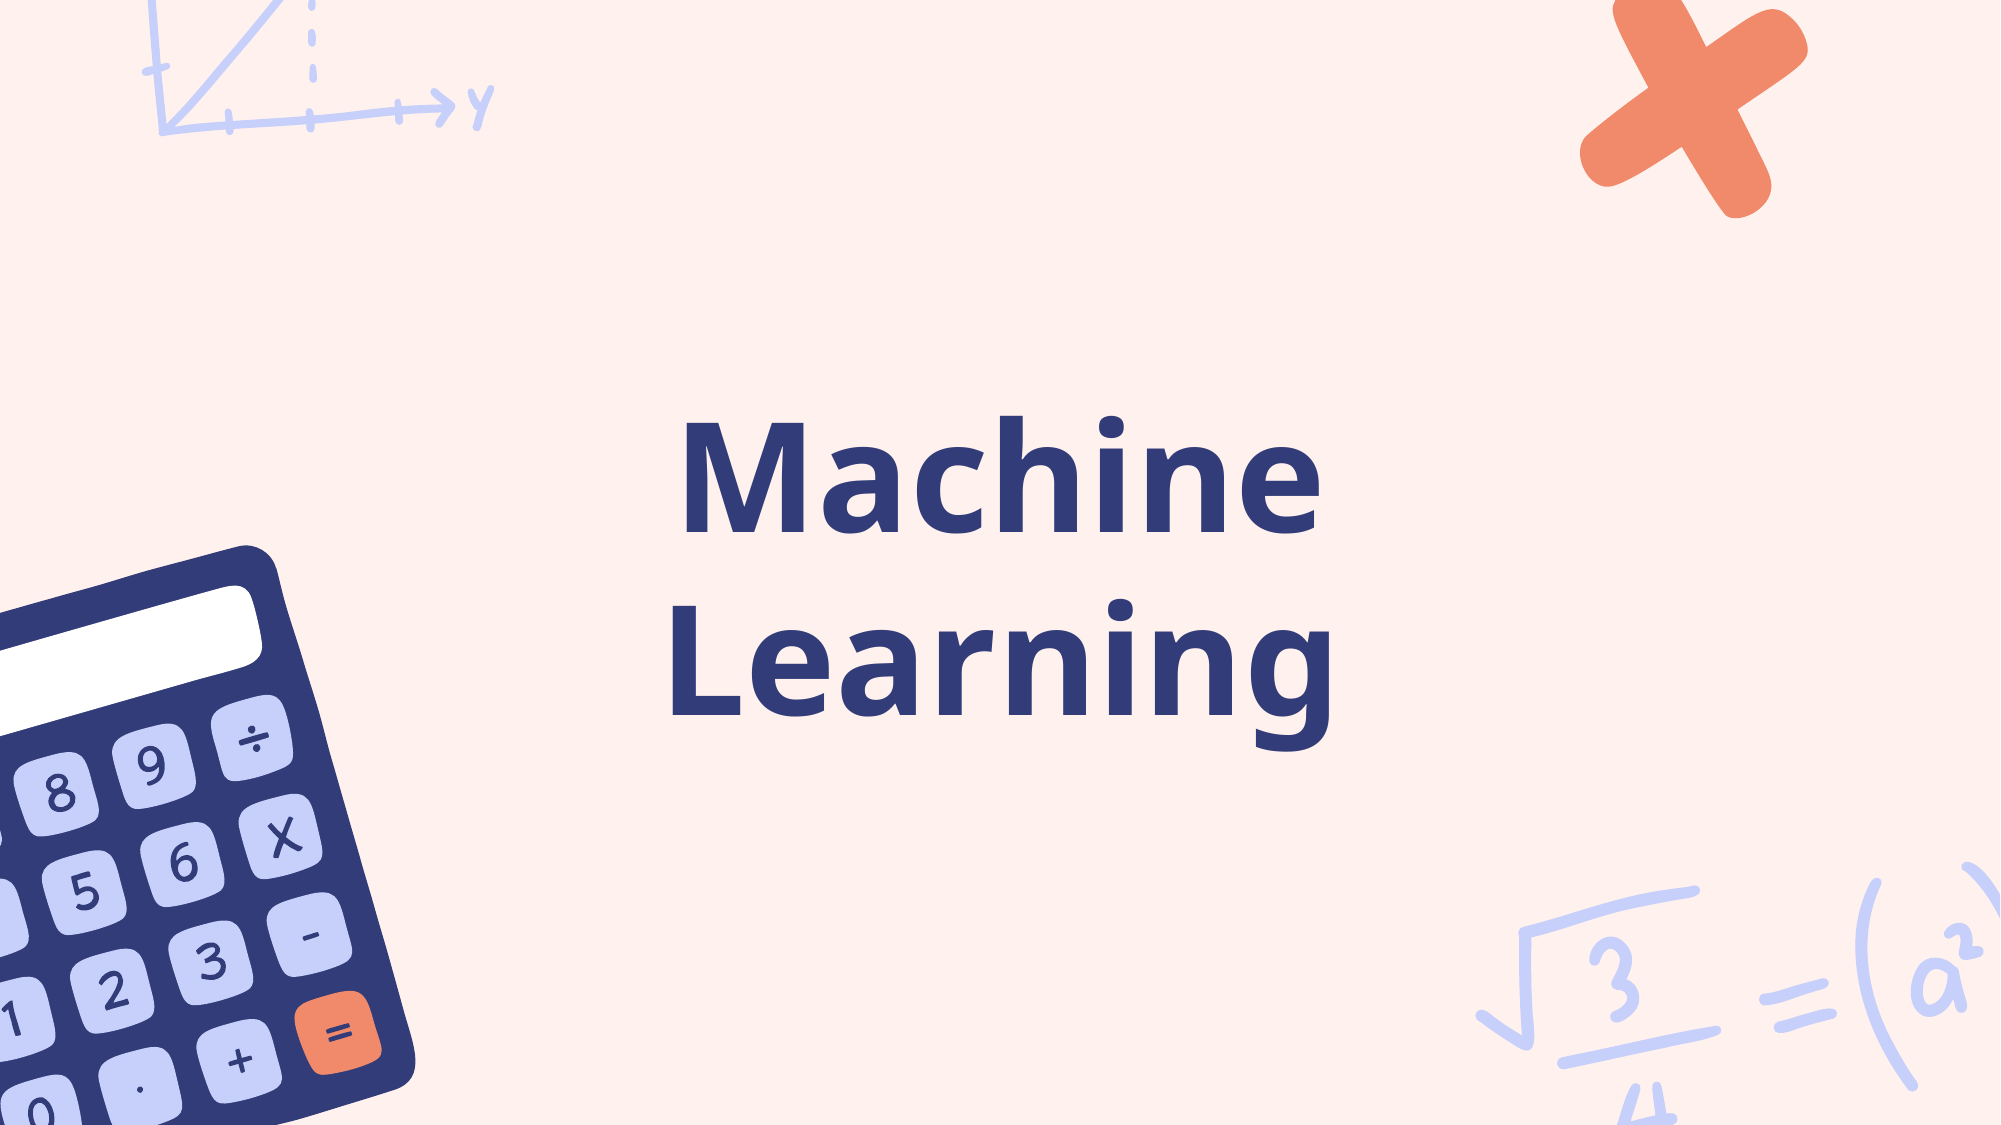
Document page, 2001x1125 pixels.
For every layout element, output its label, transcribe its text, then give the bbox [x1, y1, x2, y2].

text_box Machine Learning [336, 379, 1664, 747]
